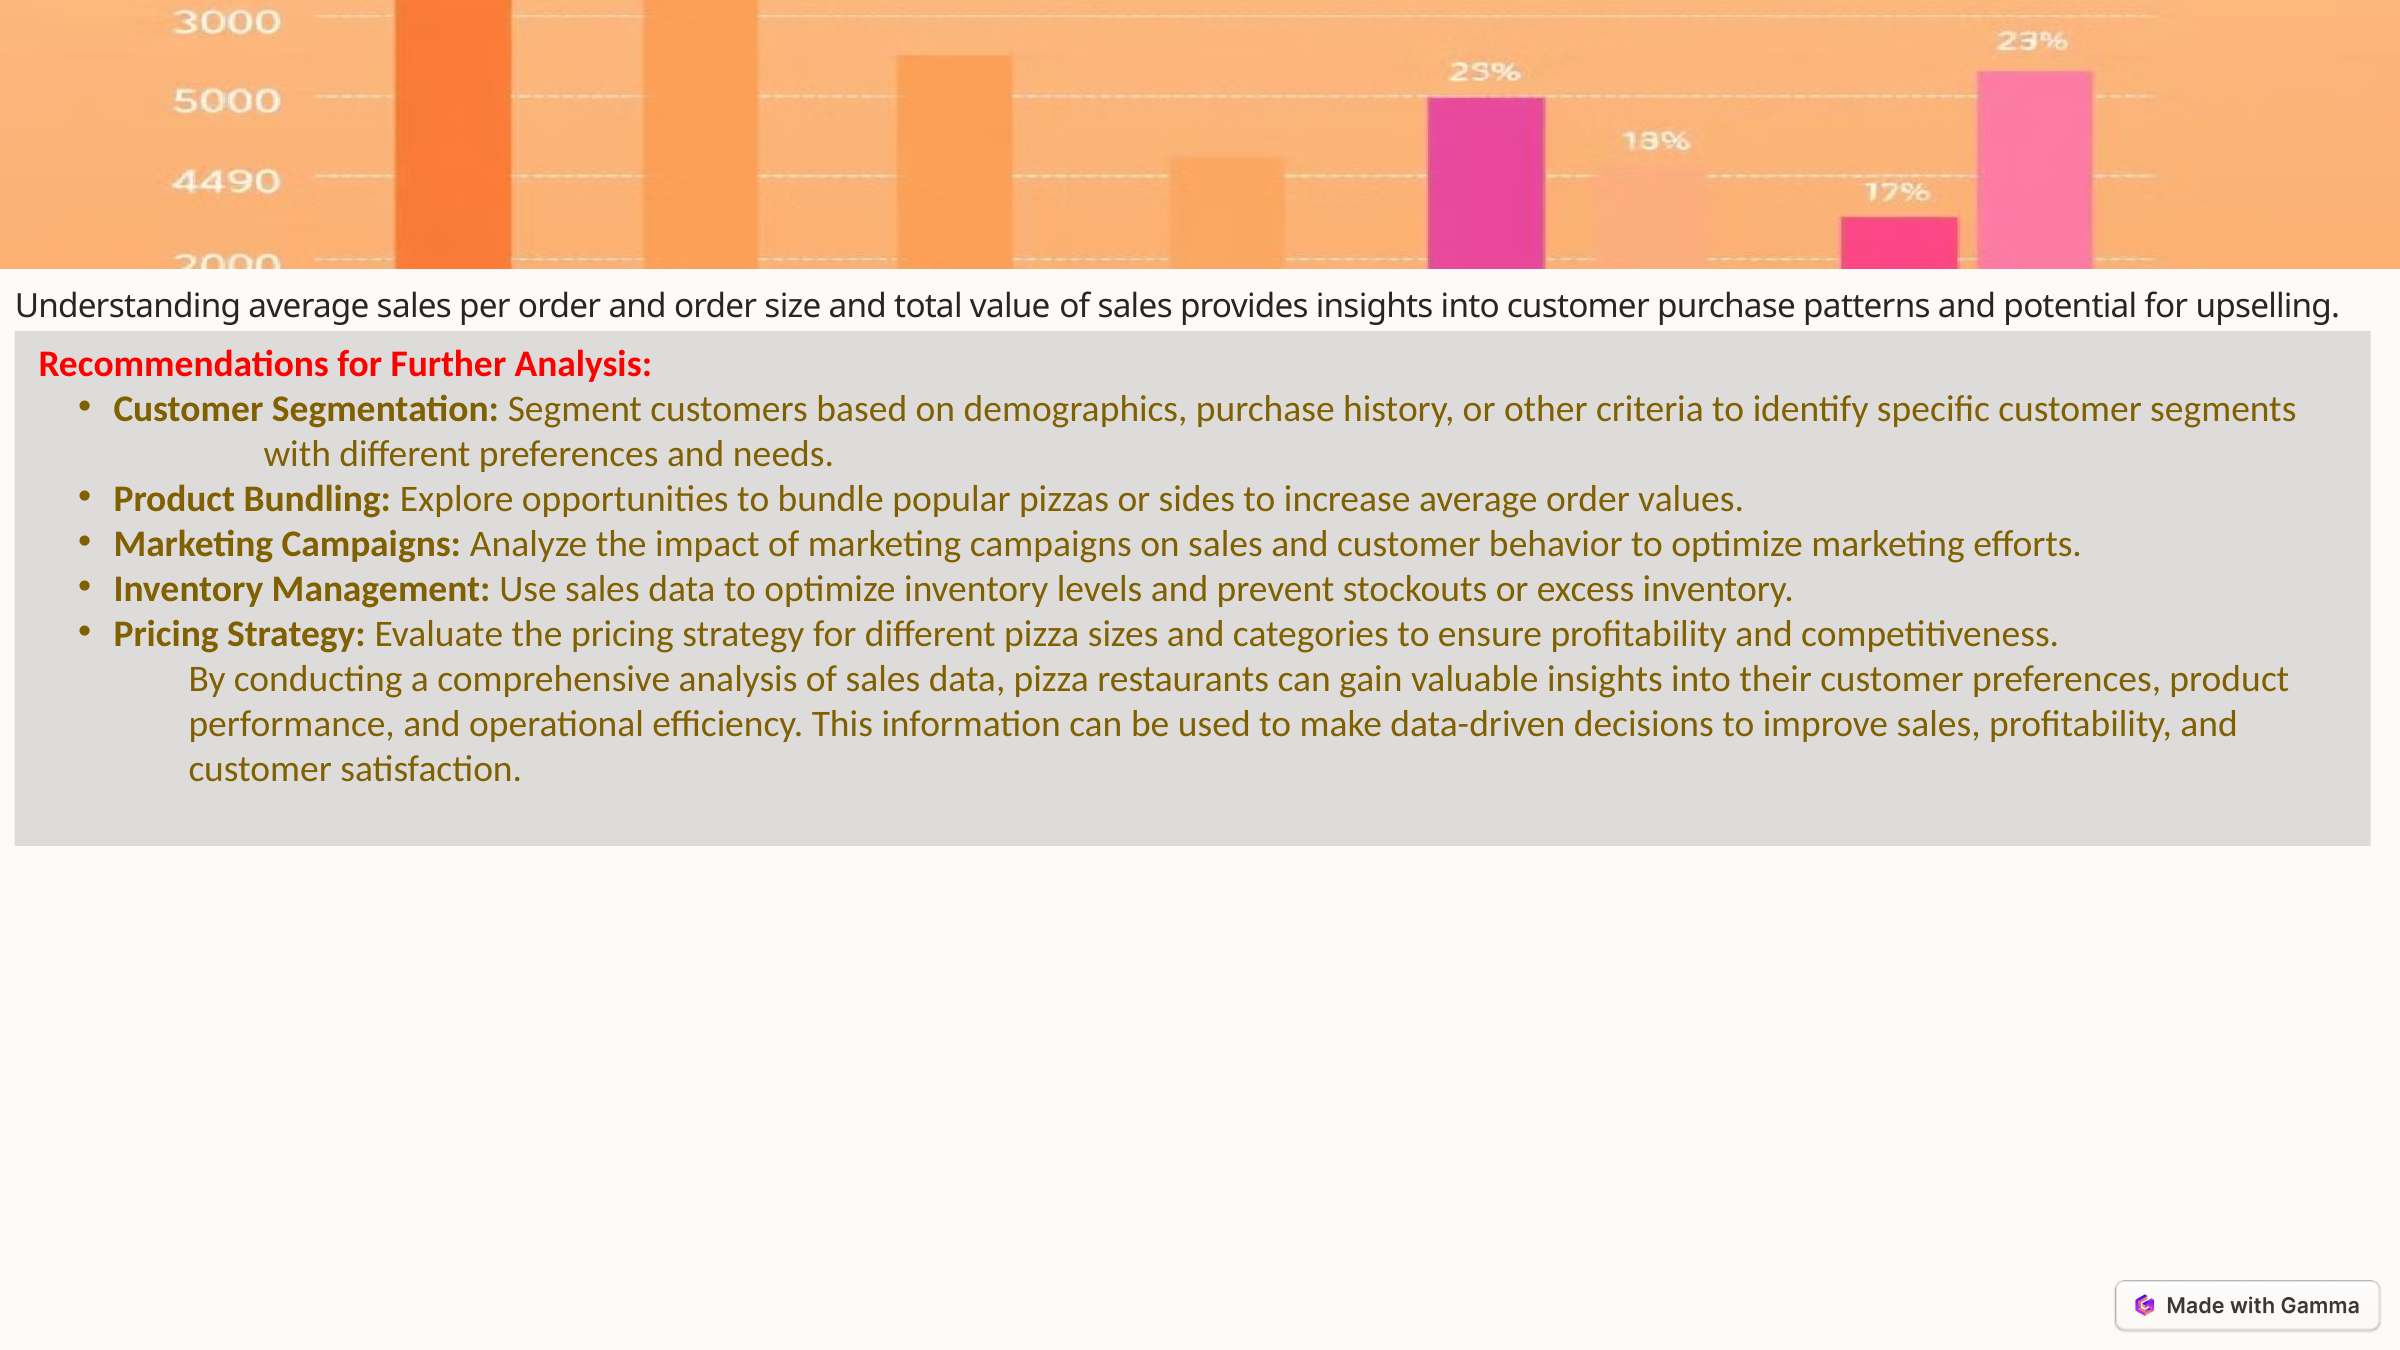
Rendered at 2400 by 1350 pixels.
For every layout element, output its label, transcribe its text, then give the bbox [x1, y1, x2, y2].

picture [2106, 1271, 2389, 1339]
text_box [14, 331, 2371, 846]
picture [0, 0, 2400, 269]
text_box Recommendations for Further Analysis: Customer Segmentation: Segment customers based on demographics, purchase history, or other criteria to identify specific customer segments with different preferences and needs. Product Bundling: Explore opportunities to bundle popular pizzas or sides to increase average order values. Marketing Campaigns: Analyze the impact of marketing campaigns on sales and customer behavior to optimize marketing efforts. Inventory Management: Use sales data to optimize inventory levels and prevent stockouts or excess inventory. Pricing Strategy: Evaluate the pricing strategy for different pizza sizes and categories to ensure profitability and competitiveness. By conducting a comprehensive analysis of sales data, pizza restaurants can gain valuable insights into their customer preferences, product performance, and operational efficiency. This information can be used to make data-driven decisions to improve sales, profitability, and customer satisfaction. [23, 331, 2344, 841]
text_box Understanding average sales per order and order size and total value of sales provides insights into customer purchase patterns and potential for upselling. [14, 269, 2400, 332]
